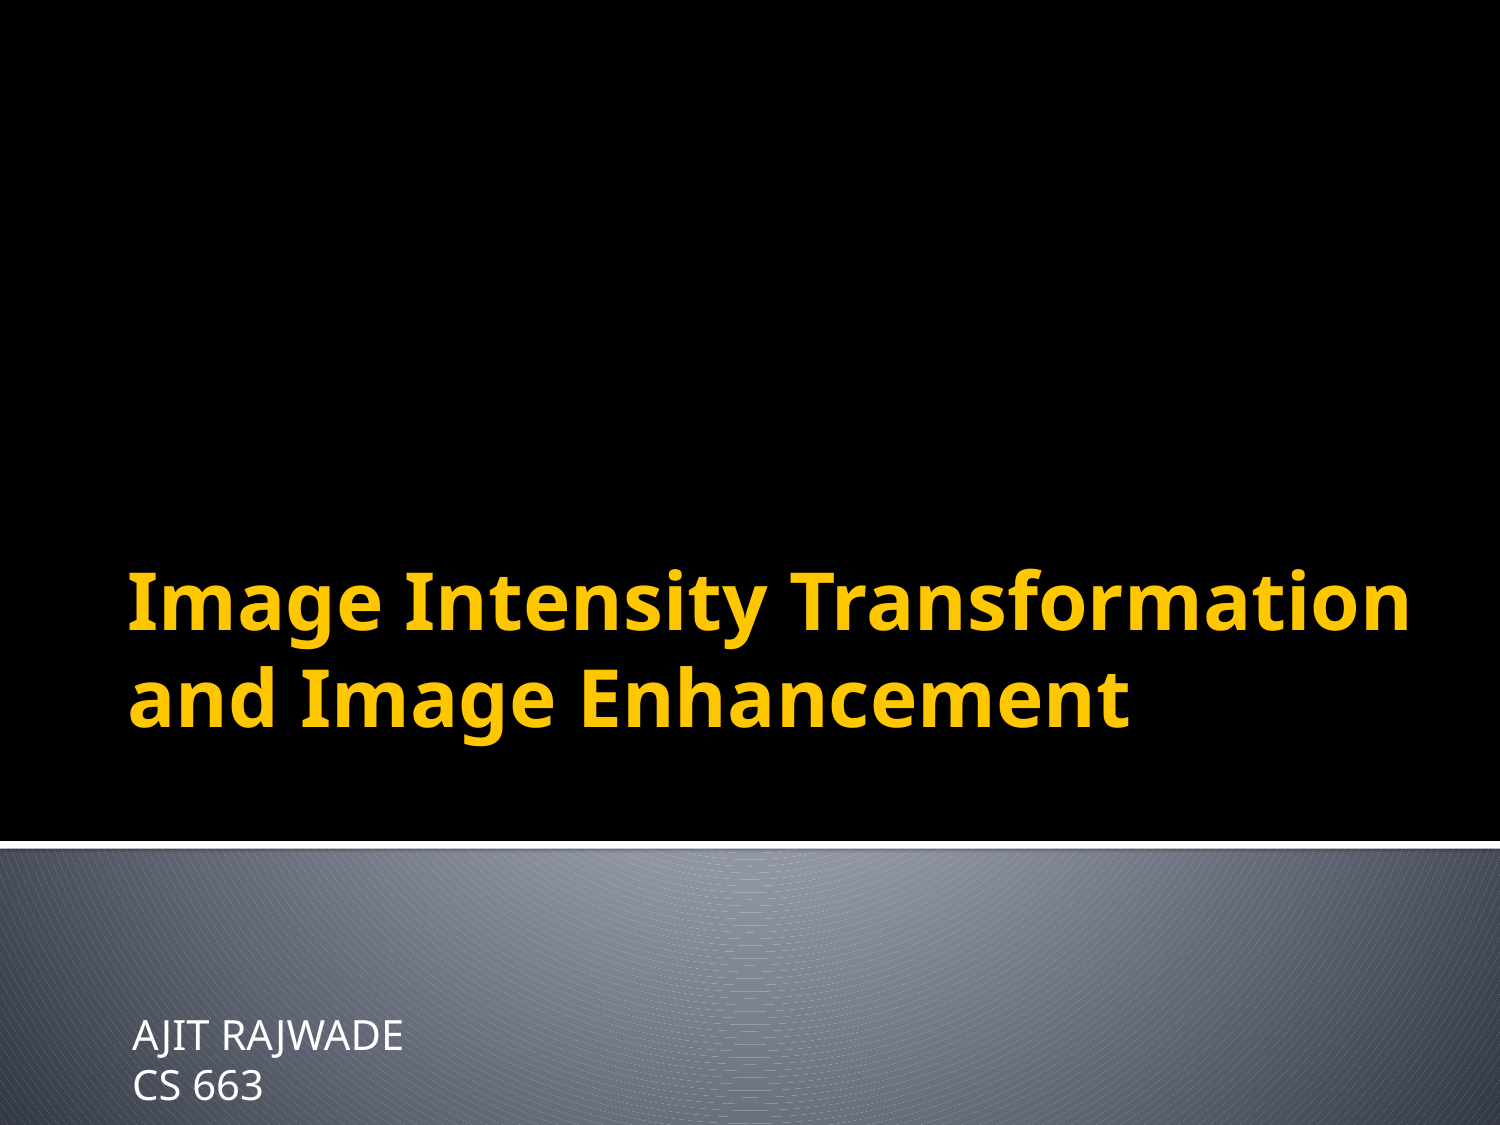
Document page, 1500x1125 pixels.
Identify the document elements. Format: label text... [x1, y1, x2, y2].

title Image Intensity Transformation and Image Enhancement [112, 550, 1438, 825]
subtitle AJIT RAJWADE CS 663 [112, 862, 1438, 1109]
